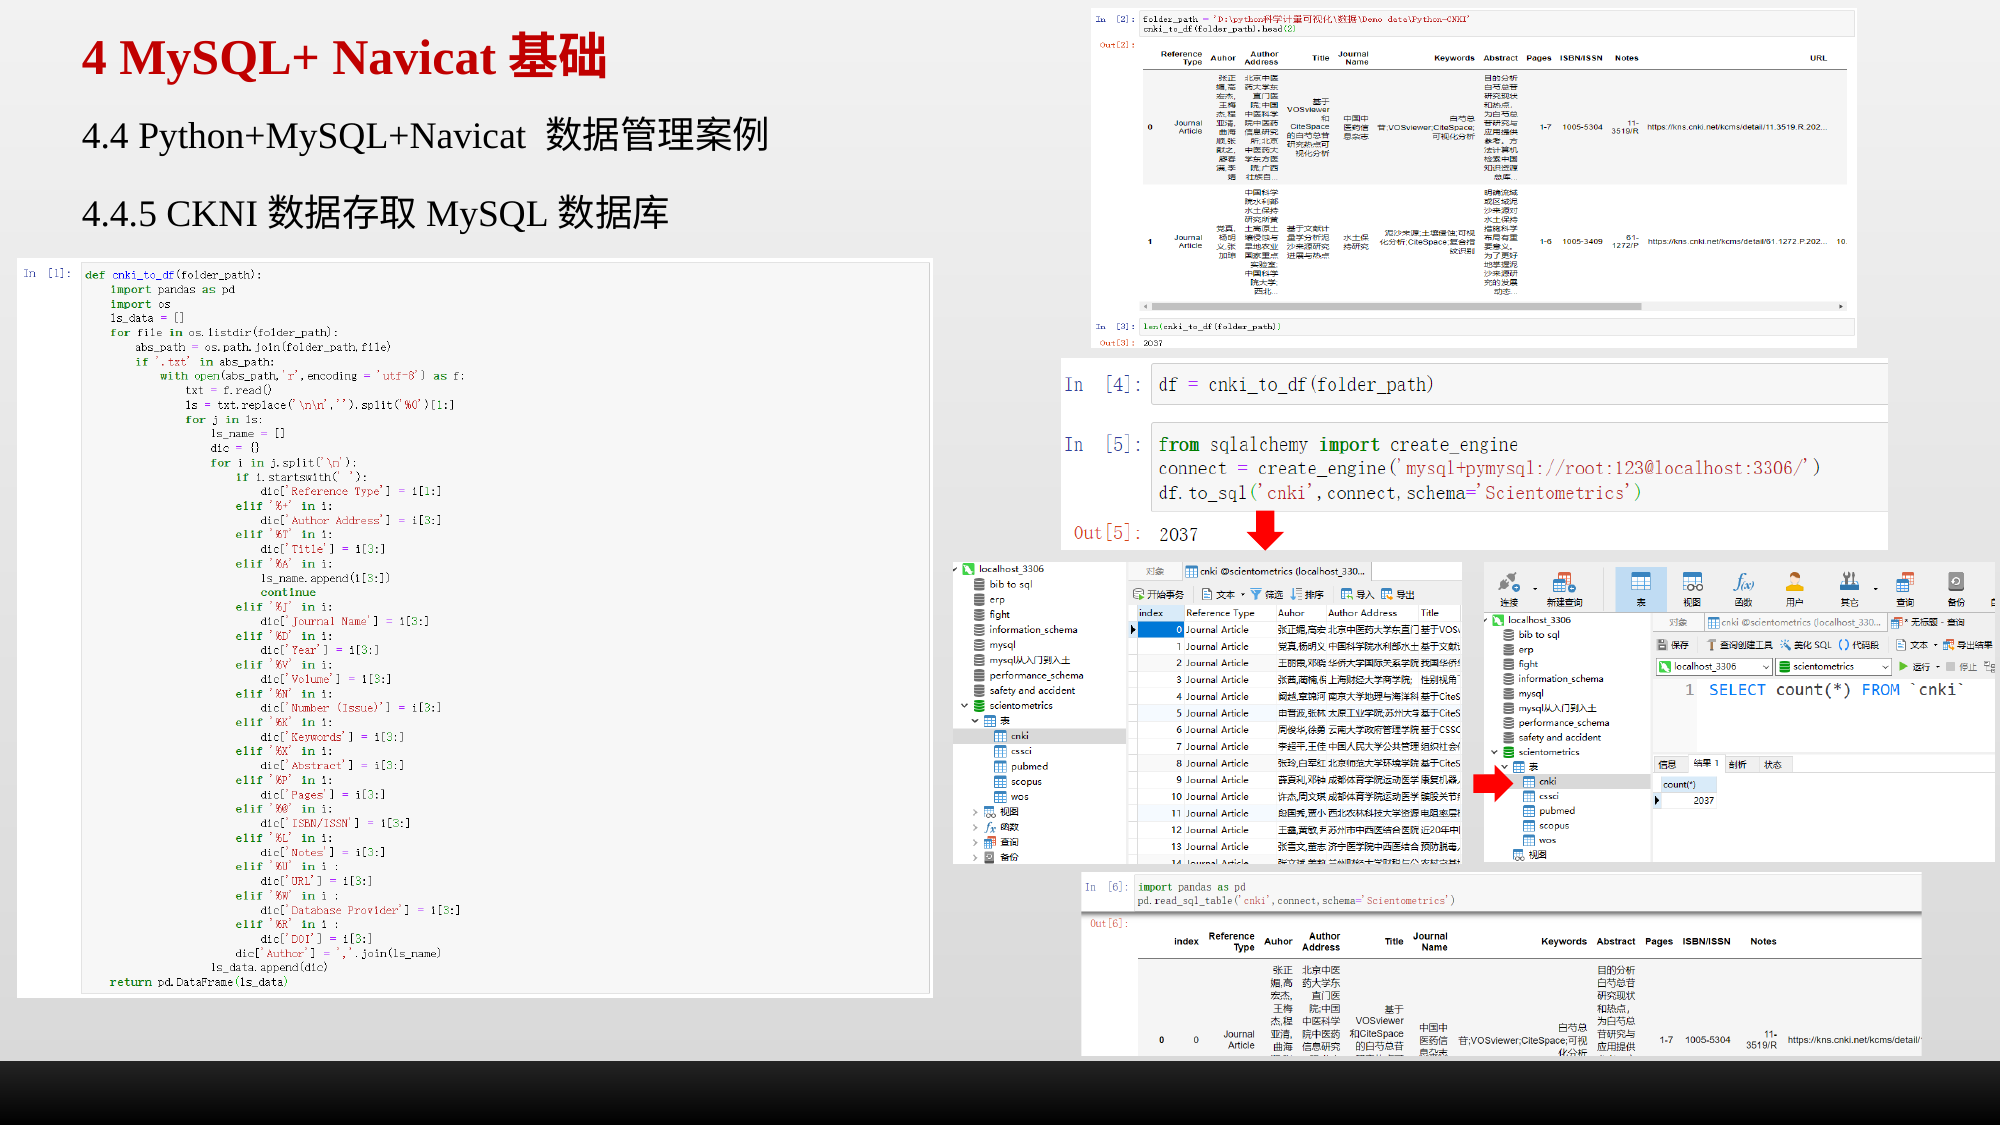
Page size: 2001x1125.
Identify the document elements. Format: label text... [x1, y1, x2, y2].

text_box 4.4.5 CKNI数据存取MySQL数据库 [67, 180, 1067, 242]
picture [953, 562, 1462, 864]
text_box 4 MySQL+ Navicat基础 4.4 Python+MySQL+Navicat 数据管理案例 [67, 31, 1067, 163]
picture [1091, 8, 1857, 348]
picture [17, 258, 933, 998]
text_box [1473, 774, 1484, 793]
picture [1484, 562, 1995, 862]
picture [1081, 872, 1922, 1056]
picture [1060, 358, 1888, 550]
